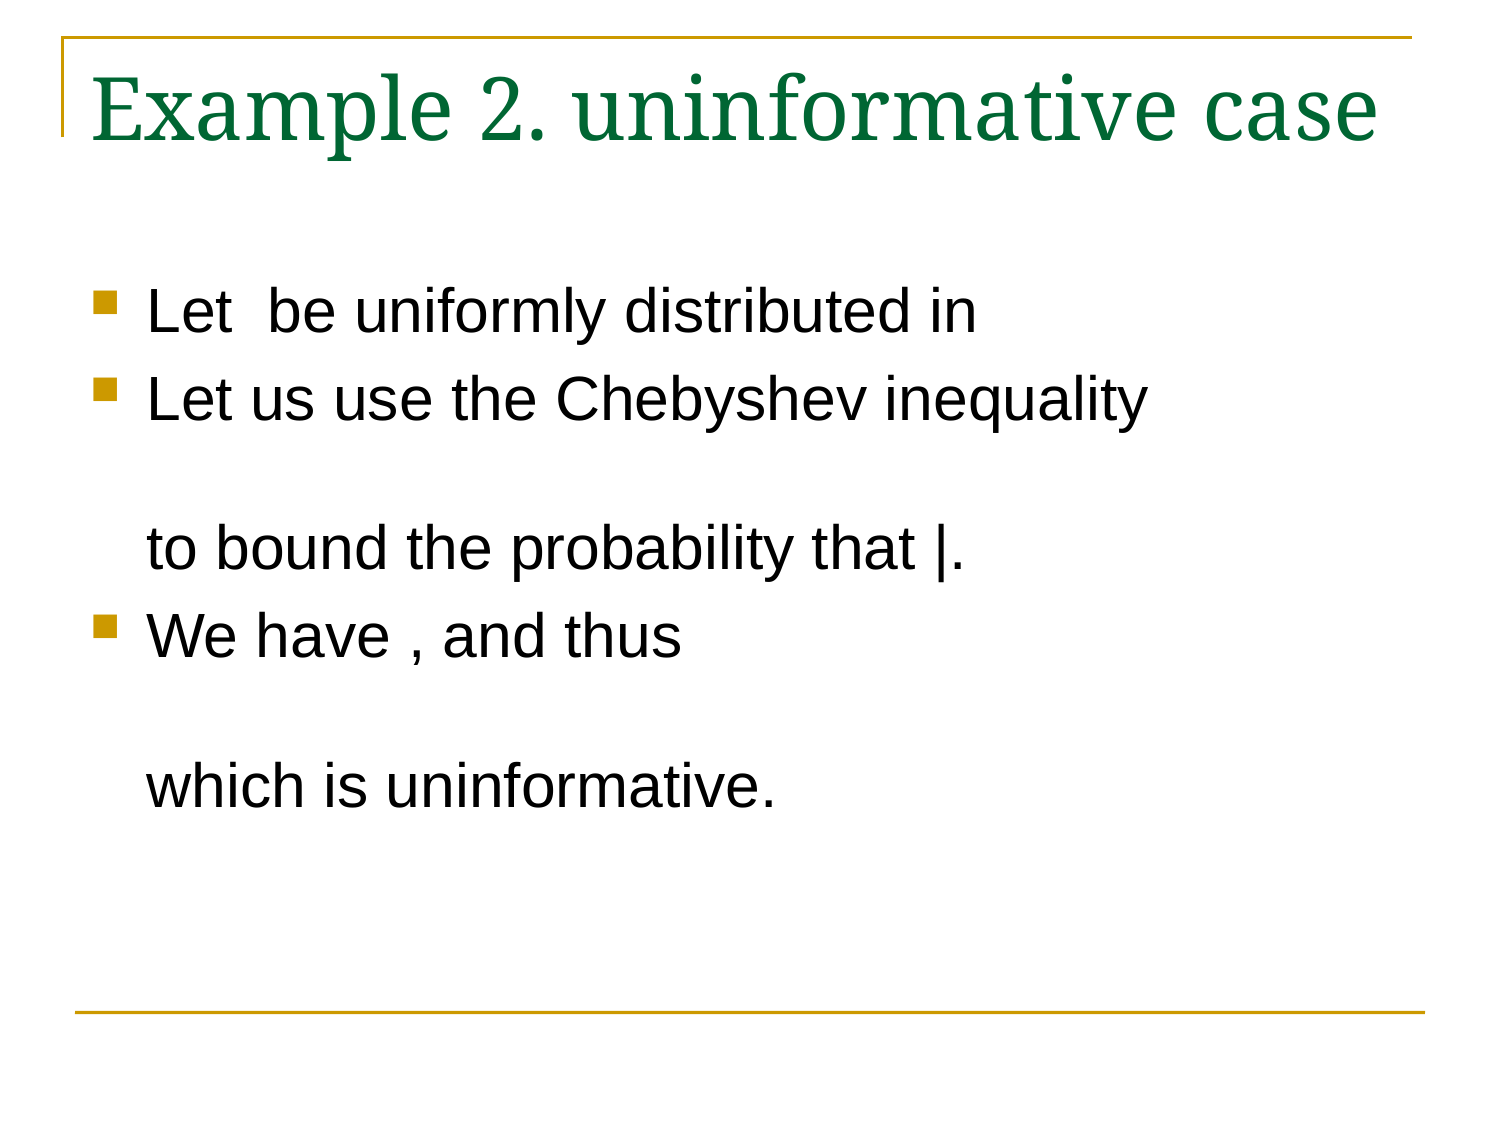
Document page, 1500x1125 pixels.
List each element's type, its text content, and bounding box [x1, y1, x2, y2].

title Example 2. uninformative case [75, 45, 1425, 233]
